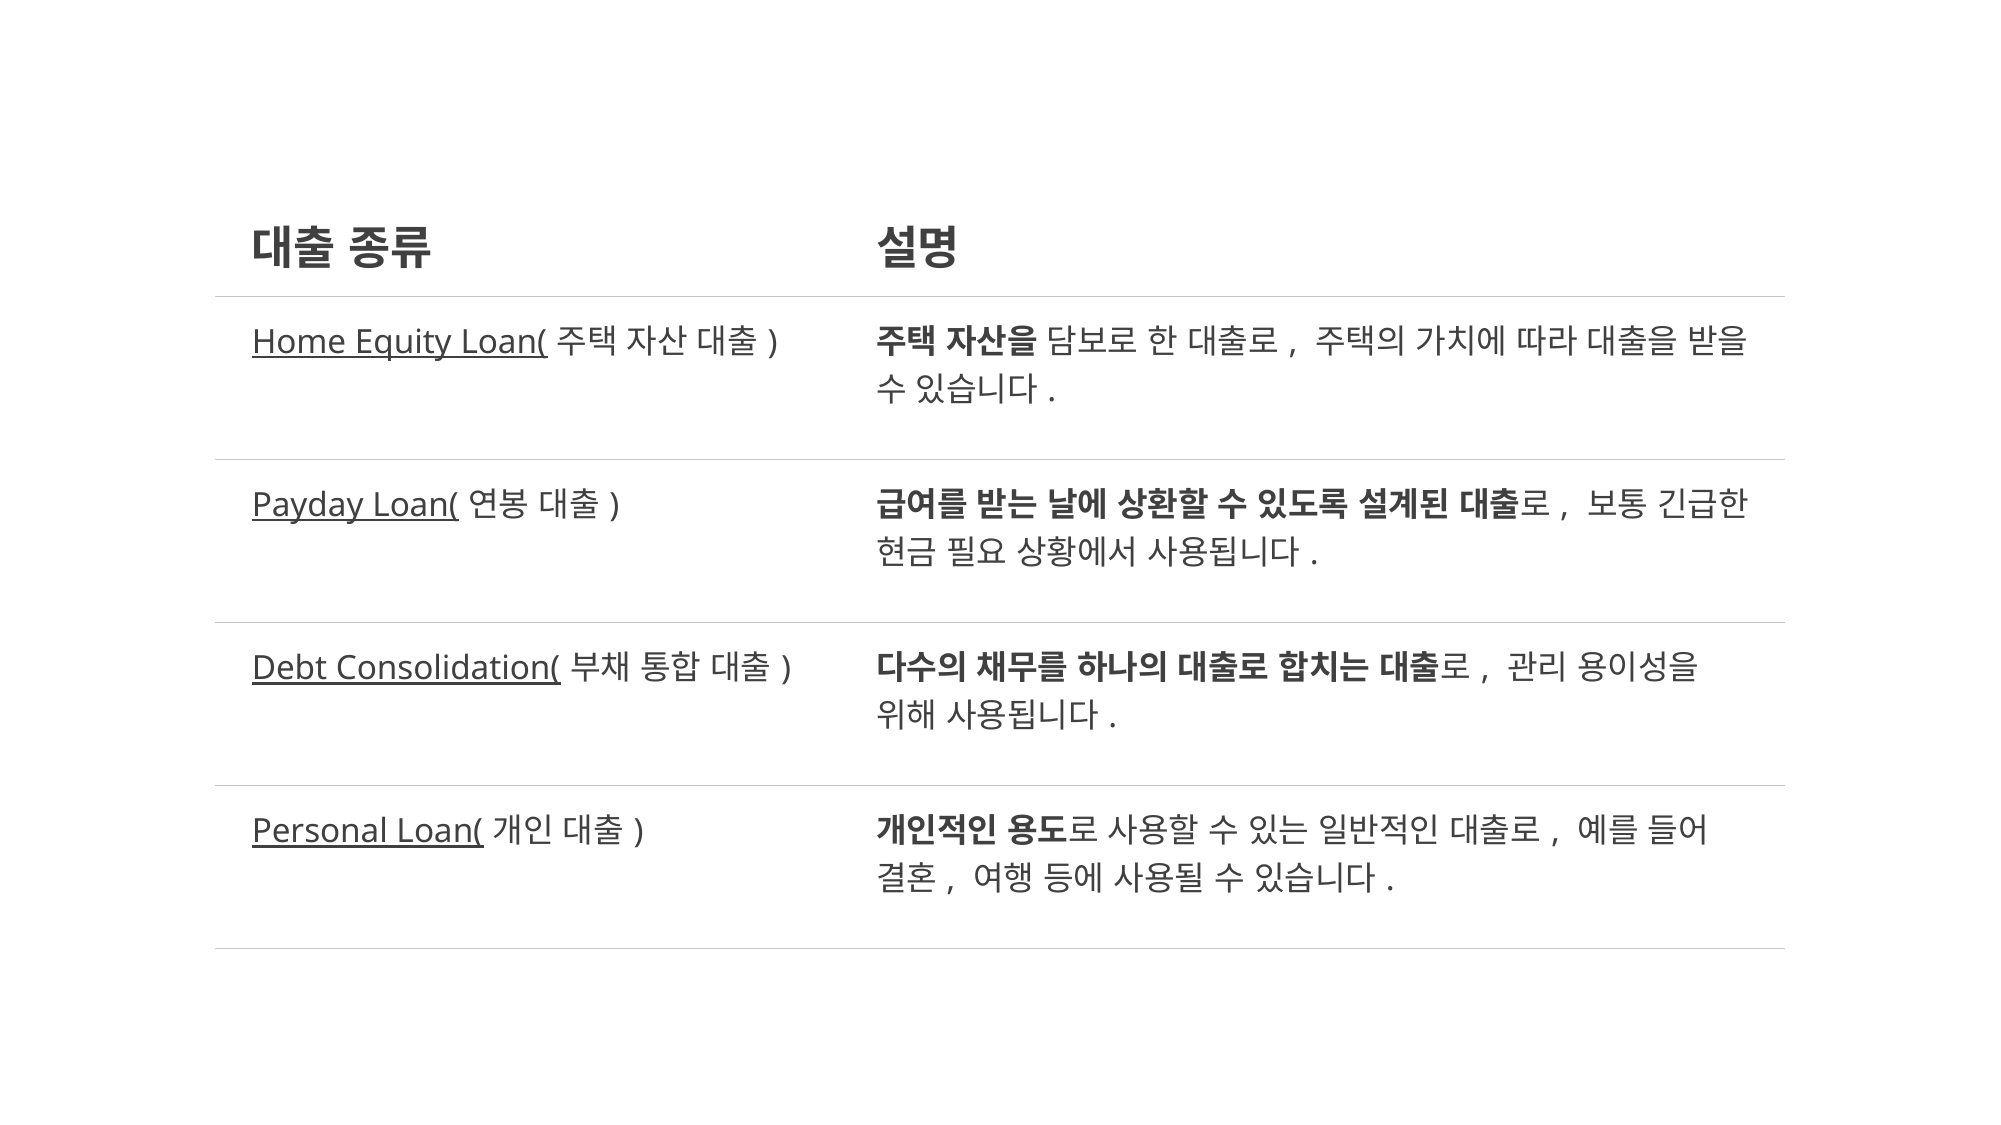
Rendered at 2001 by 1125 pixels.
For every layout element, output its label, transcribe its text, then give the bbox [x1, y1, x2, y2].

table_cell Personal Loan(개인 대출) [215, 786, 839, 948]
table_header 설명 [839, 193, 1785, 296]
table_cell 주택 자산을 담보로 한 대출로, 주택의 가치에 따라 대출을 받을 수 있습니다. [839, 297, 1785, 459]
table_cell Payday Loan(연봉 대출) [215, 460, 839, 622]
table_header 대출 종류 [215, 193, 839, 296]
table_cell Debt Consolidation(부채 통합 대출) [215, 623, 839, 785]
table_cell Home Equity Loan(주택 자산 대출) [215, 297, 839, 459]
table_cell 개인적인 용도로 사용할 수 있는 일반적인 대출로, 예를 들어 결혼, 여행 등에 사용될 수 있습니다. [839, 786, 1785, 948]
table_cell 다수의 채무를 하나의 대출로 합치는 대출로, 관리 용이성을 위해 사용됩니다. [839, 623, 1785, 785]
table_cell 급여를 받는 날에 상환할 수 있도록 설계된 대출로, 보통 긴급한 현금 필요 상황에서 사용됩니다. [839, 460, 1785, 622]
